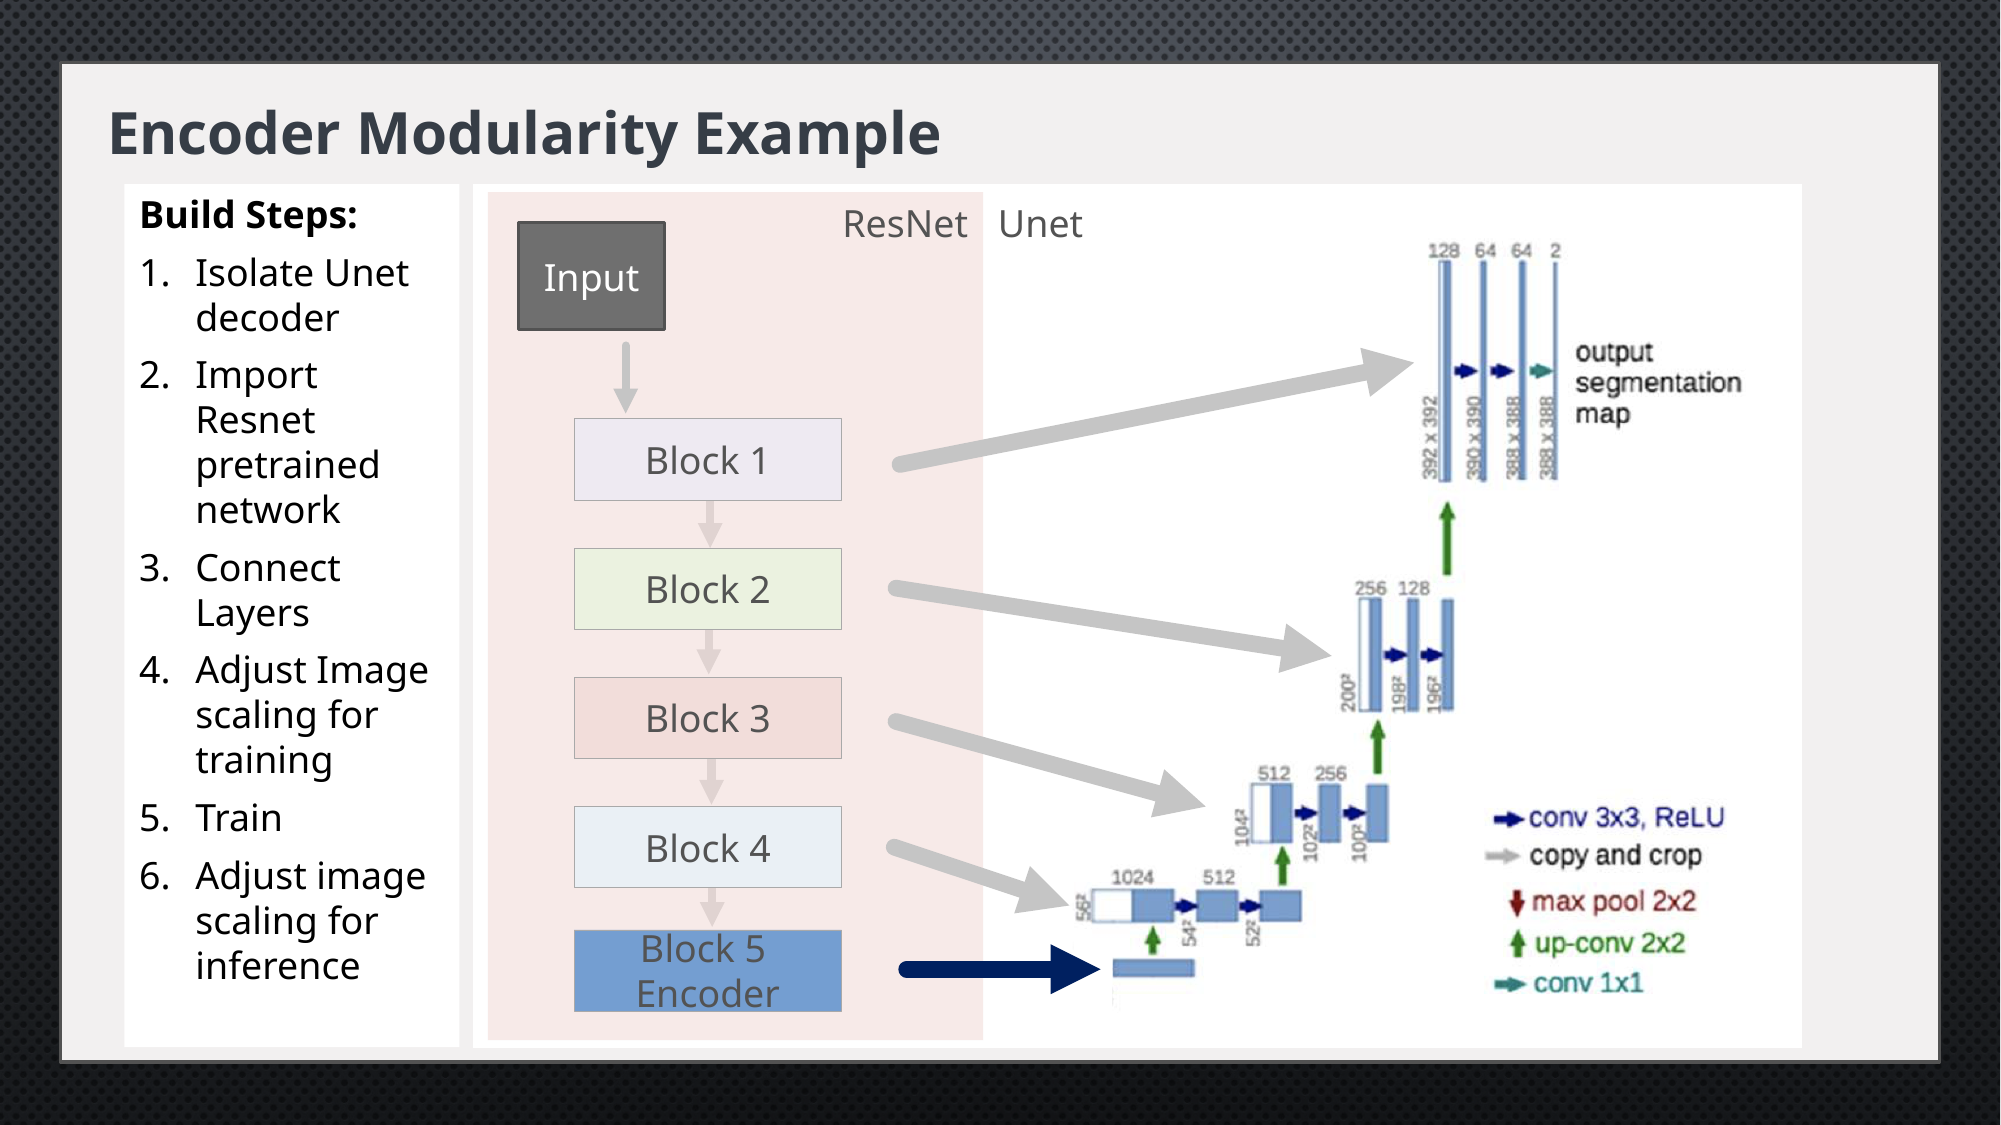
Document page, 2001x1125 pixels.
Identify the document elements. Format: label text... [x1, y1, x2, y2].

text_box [895, 721, 1207, 807]
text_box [893, 846, 1070, 906]
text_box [895, 587, 1332, 657]
text_box Encoder Modularity Example [92, 88, 957, 174]
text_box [473, 183, 1415, 1026]
picture [473, 183, 1802, 1048]
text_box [899, 362, 1415, 465]
text_box Build Steps: Isolate Unet decoder Import Resnet pretrained network Connect Layers Adjust Image scaling for training Train Adjust image scaling for inference [124, 184, 460, 1048]
